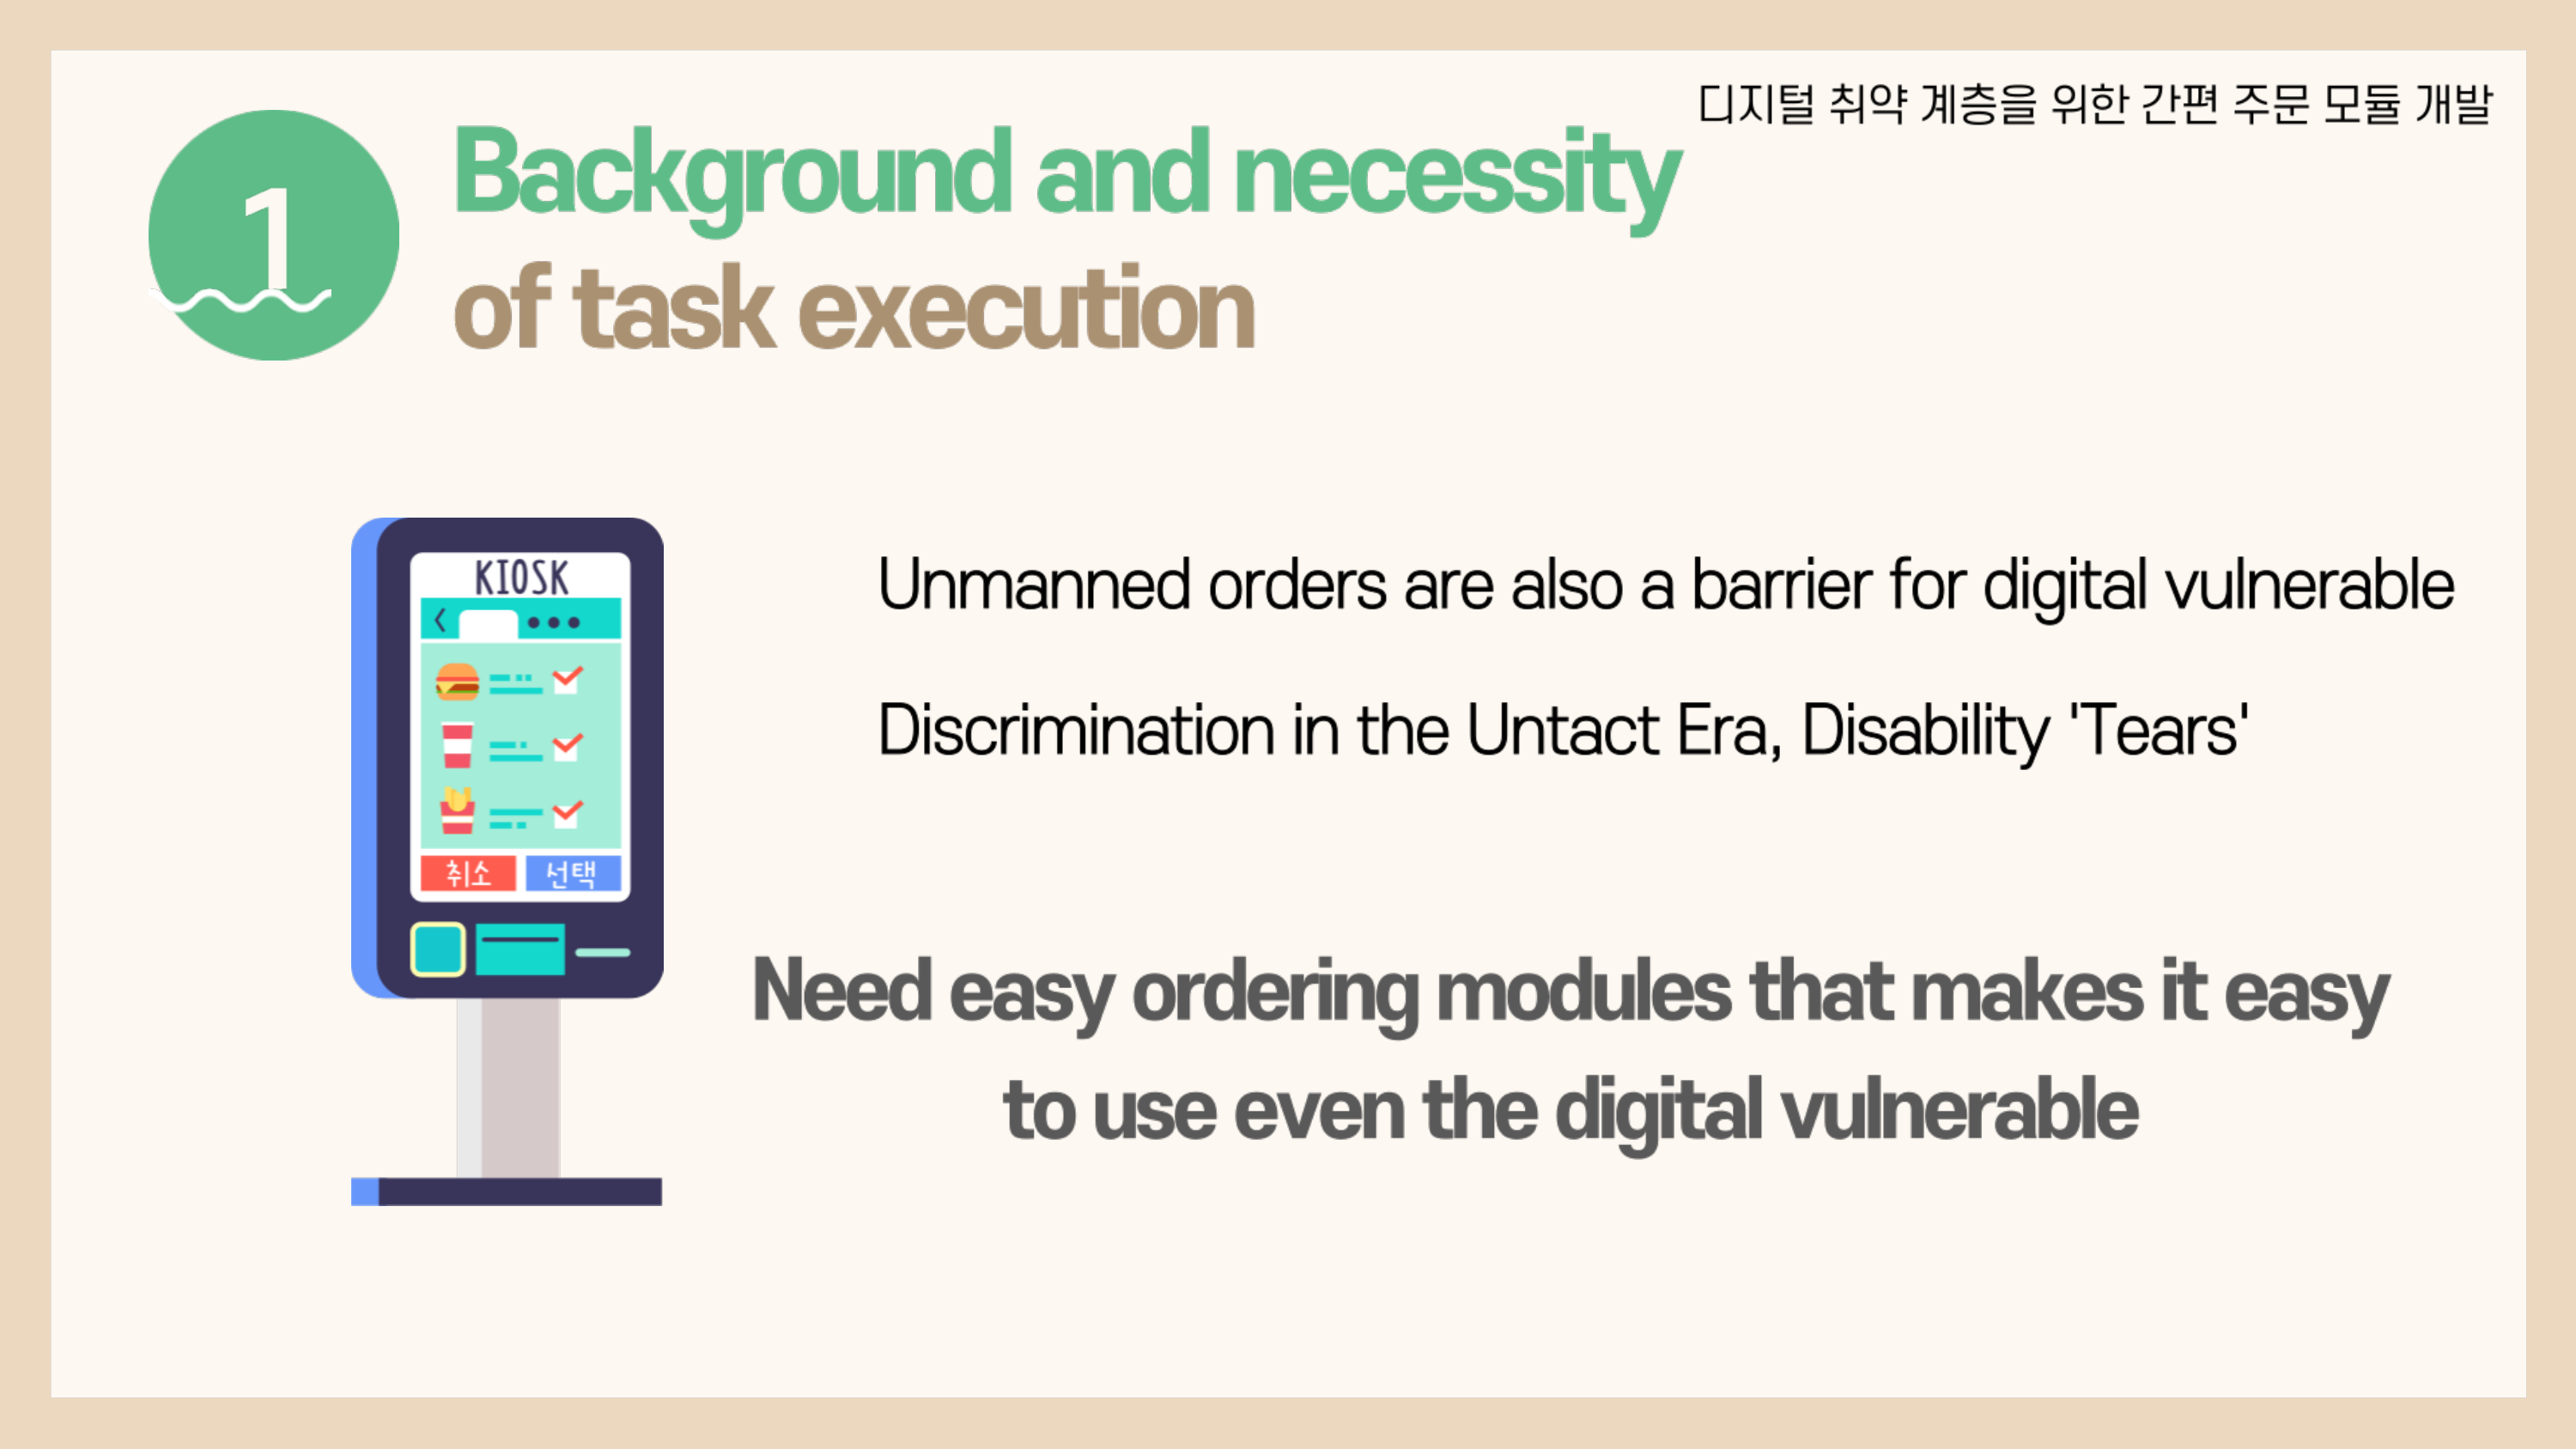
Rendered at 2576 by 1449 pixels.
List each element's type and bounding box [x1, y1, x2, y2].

picture [868, 673, 2285, 798]
picture [868, 527, 2490, 654]
text_box [0, 0, 2576, 1449]
text_box [149, 110, 399, 361]
picture [434, 67, 2520, 419]
text_box [351, 518, 664, 1207]
picture [528, 916, 2427, 1200]
